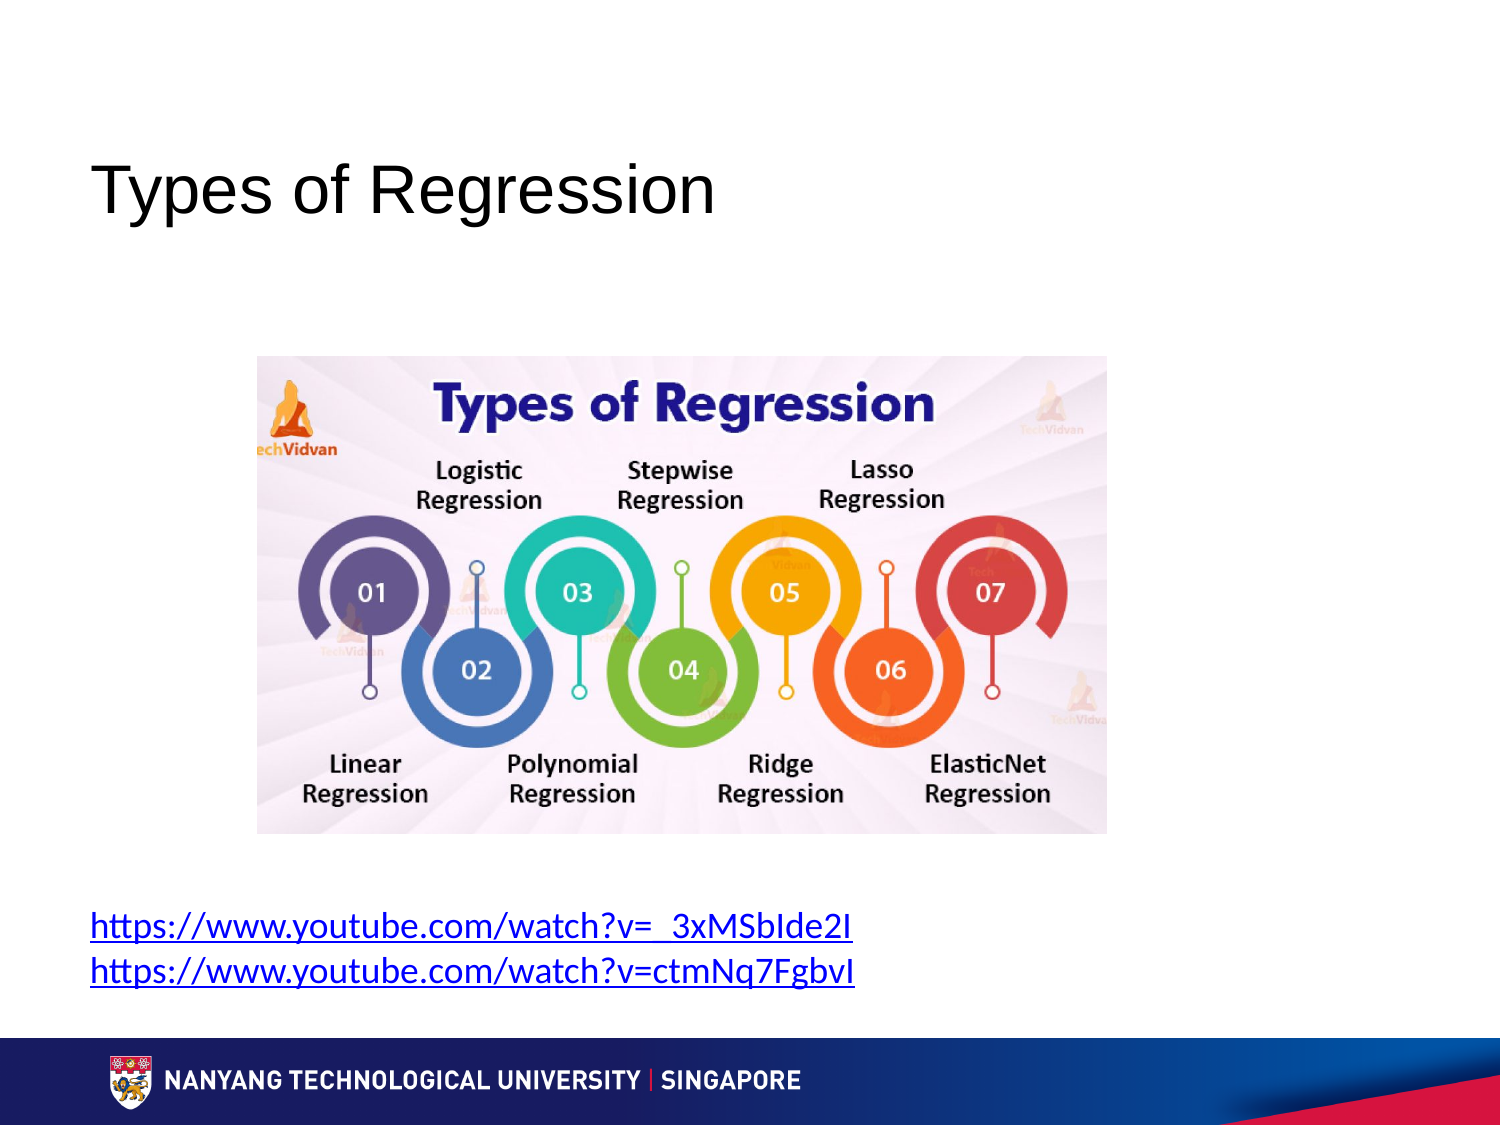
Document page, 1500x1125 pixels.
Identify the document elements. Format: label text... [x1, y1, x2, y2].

picture [0, 1038, 1500, 1125]
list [257, 356, 1108, 835]
text_box https://www.youtube.com/watch?v=_3xMSbIde2I https://www.youtube.com/watch?v=ctmNq7FgbvI [75, 893, 1317, 1089]
title Types of Regression [75, 92, 1425, 280]
